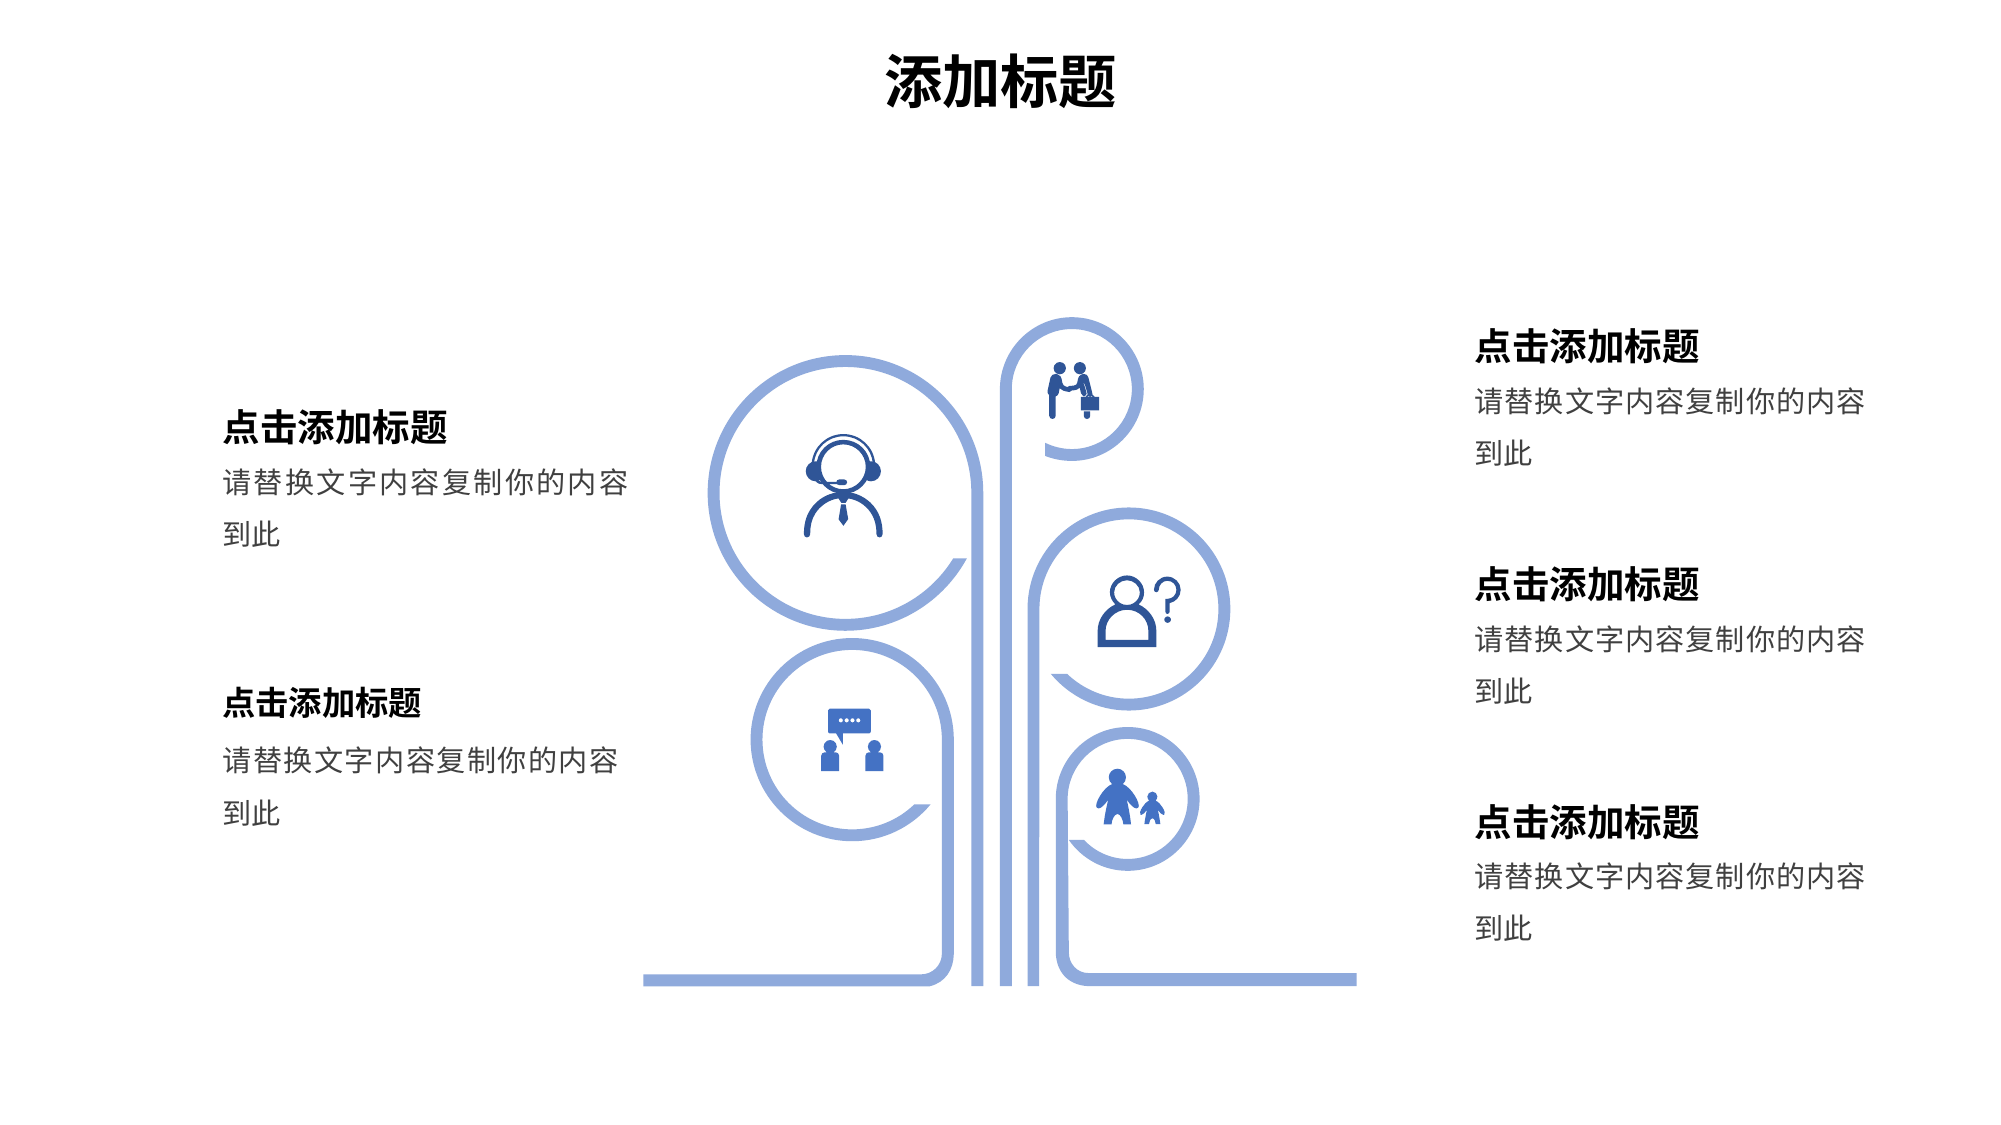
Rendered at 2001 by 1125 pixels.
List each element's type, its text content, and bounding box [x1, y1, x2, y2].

text_box [999, 317, 1144, 987]
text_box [1459, 544, 1969, 713]
text_box 添加标题 [0, 38, 2000, 123]
text_box [865, 740, 884, 772]
text_box [828, 708, 871, 745]
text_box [1093, 768, 1167, 825]
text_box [803, 434, 883, 538]
text_box [821, 740, 840, 772]
text_box [1055, 727, 1357, 987]
text_box [643, 638, 954, 987]
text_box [1459, 782, 1969, 951]
text_box [717, 355, 984, 987]
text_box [1047, 361, 1100, 419]
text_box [1459, 306, 1969, 475]
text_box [207, 387, 717, 561]
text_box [207, 666, 717, 835]
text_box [1097, 575, 1181, 648]
text_box [1027, 507, 1231, 987]
